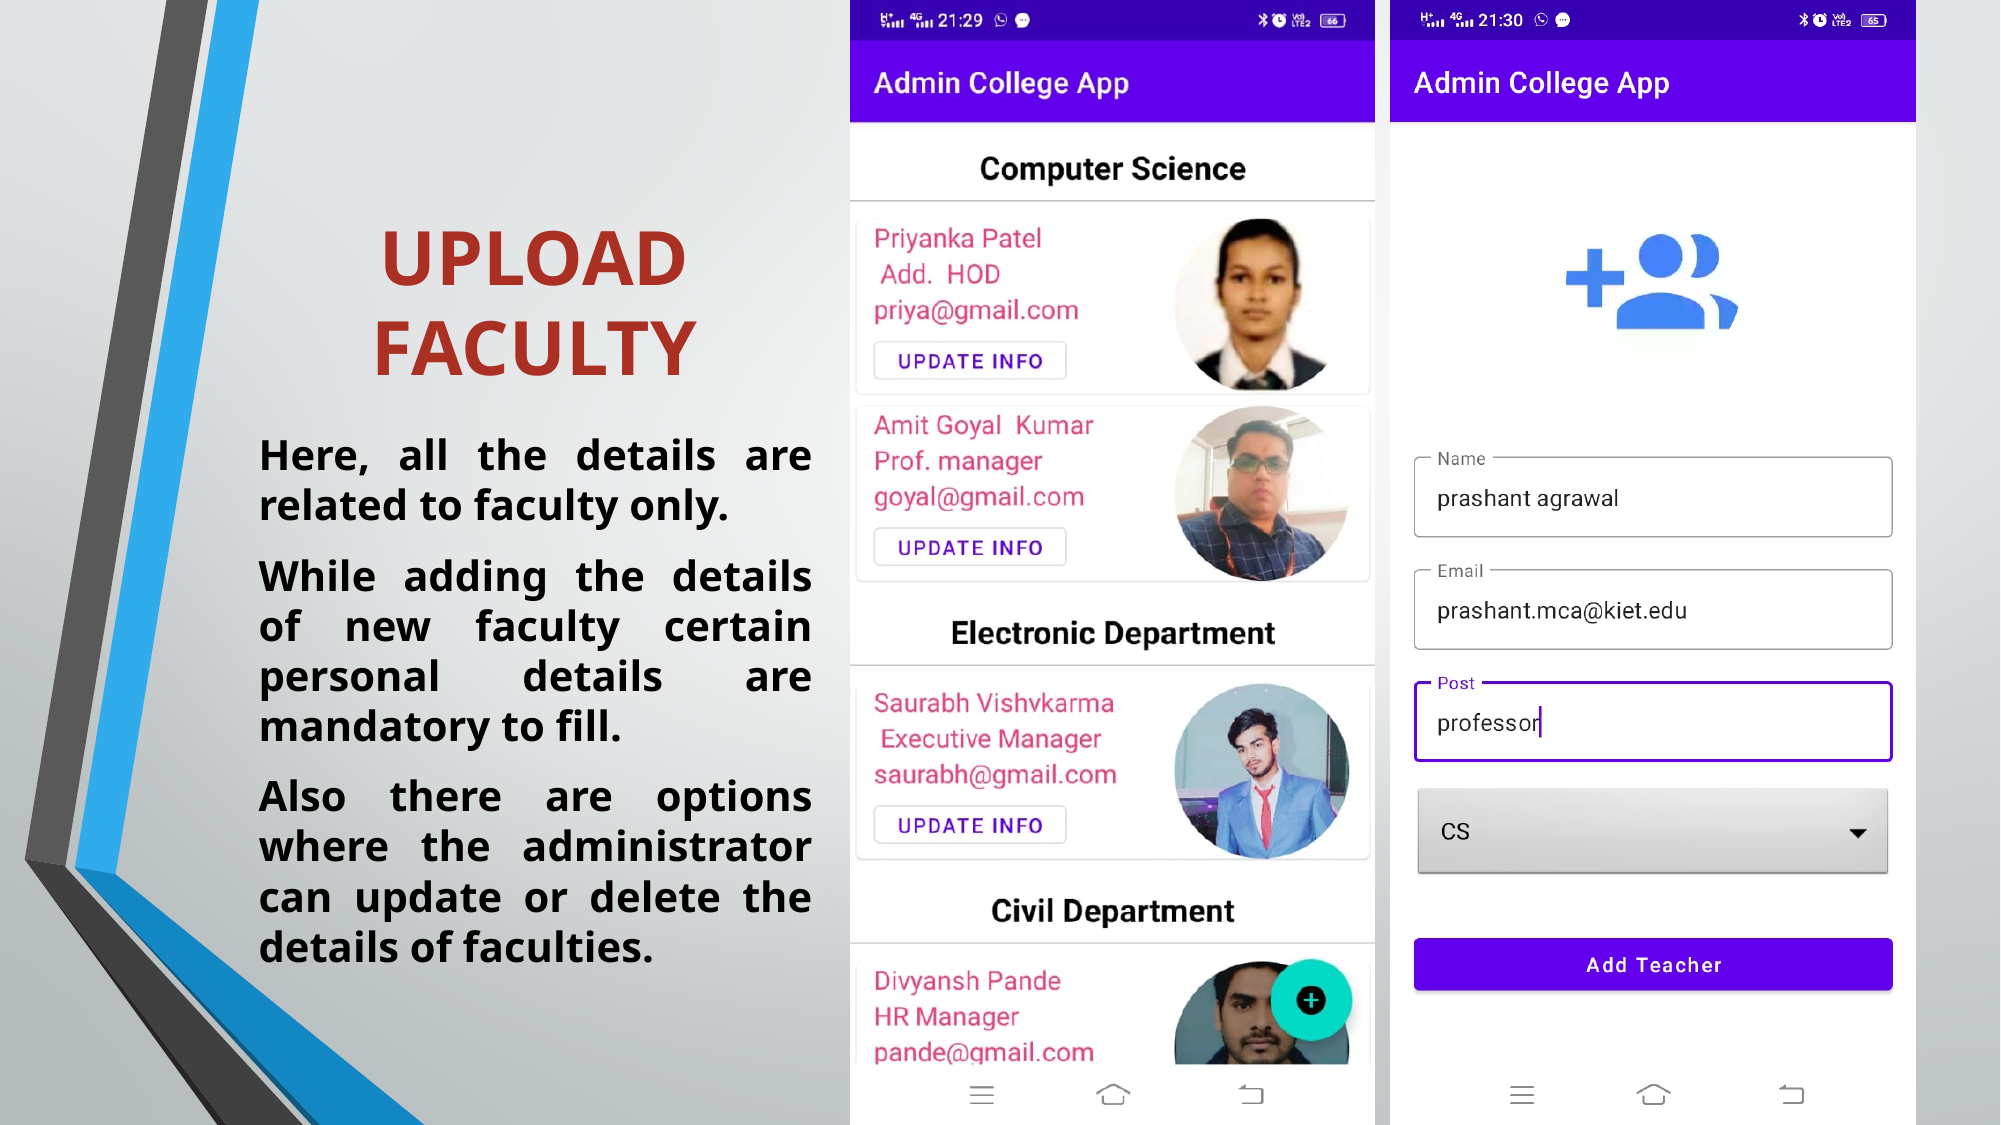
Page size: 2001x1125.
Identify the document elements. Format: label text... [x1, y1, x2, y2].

picture [1390, 0, 1916, 1125]
title UPLOAD FACULTY [243, 262, 826, 487]
list Here, all the details are related to faculty only. While adding the details of new faculty certain personal details are mandatory to fill. Also there are options where the administrator can update or delete the details of faculties. [243, 487, 828, 912]
picture [850, 0, 1375, 1125]
